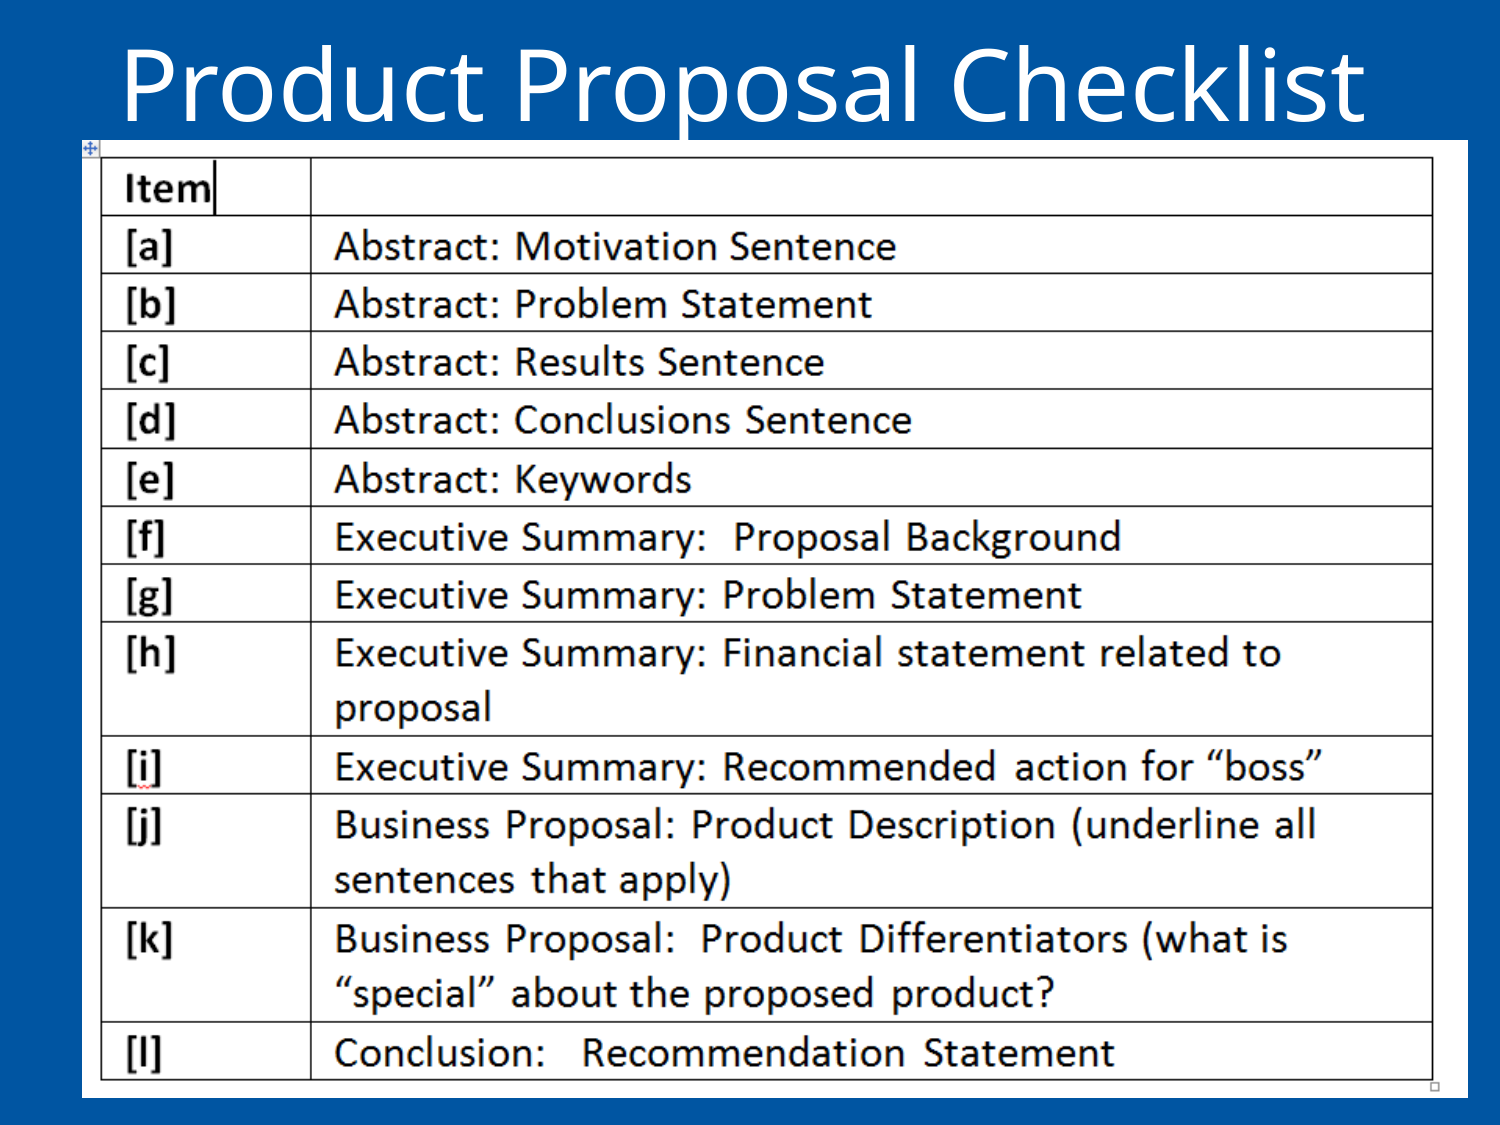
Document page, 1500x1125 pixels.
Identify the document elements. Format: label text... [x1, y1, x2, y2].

title Product Proposal Checklist [103, 16, 1397, 140]
picture [82, 140, 1468, 1098]
